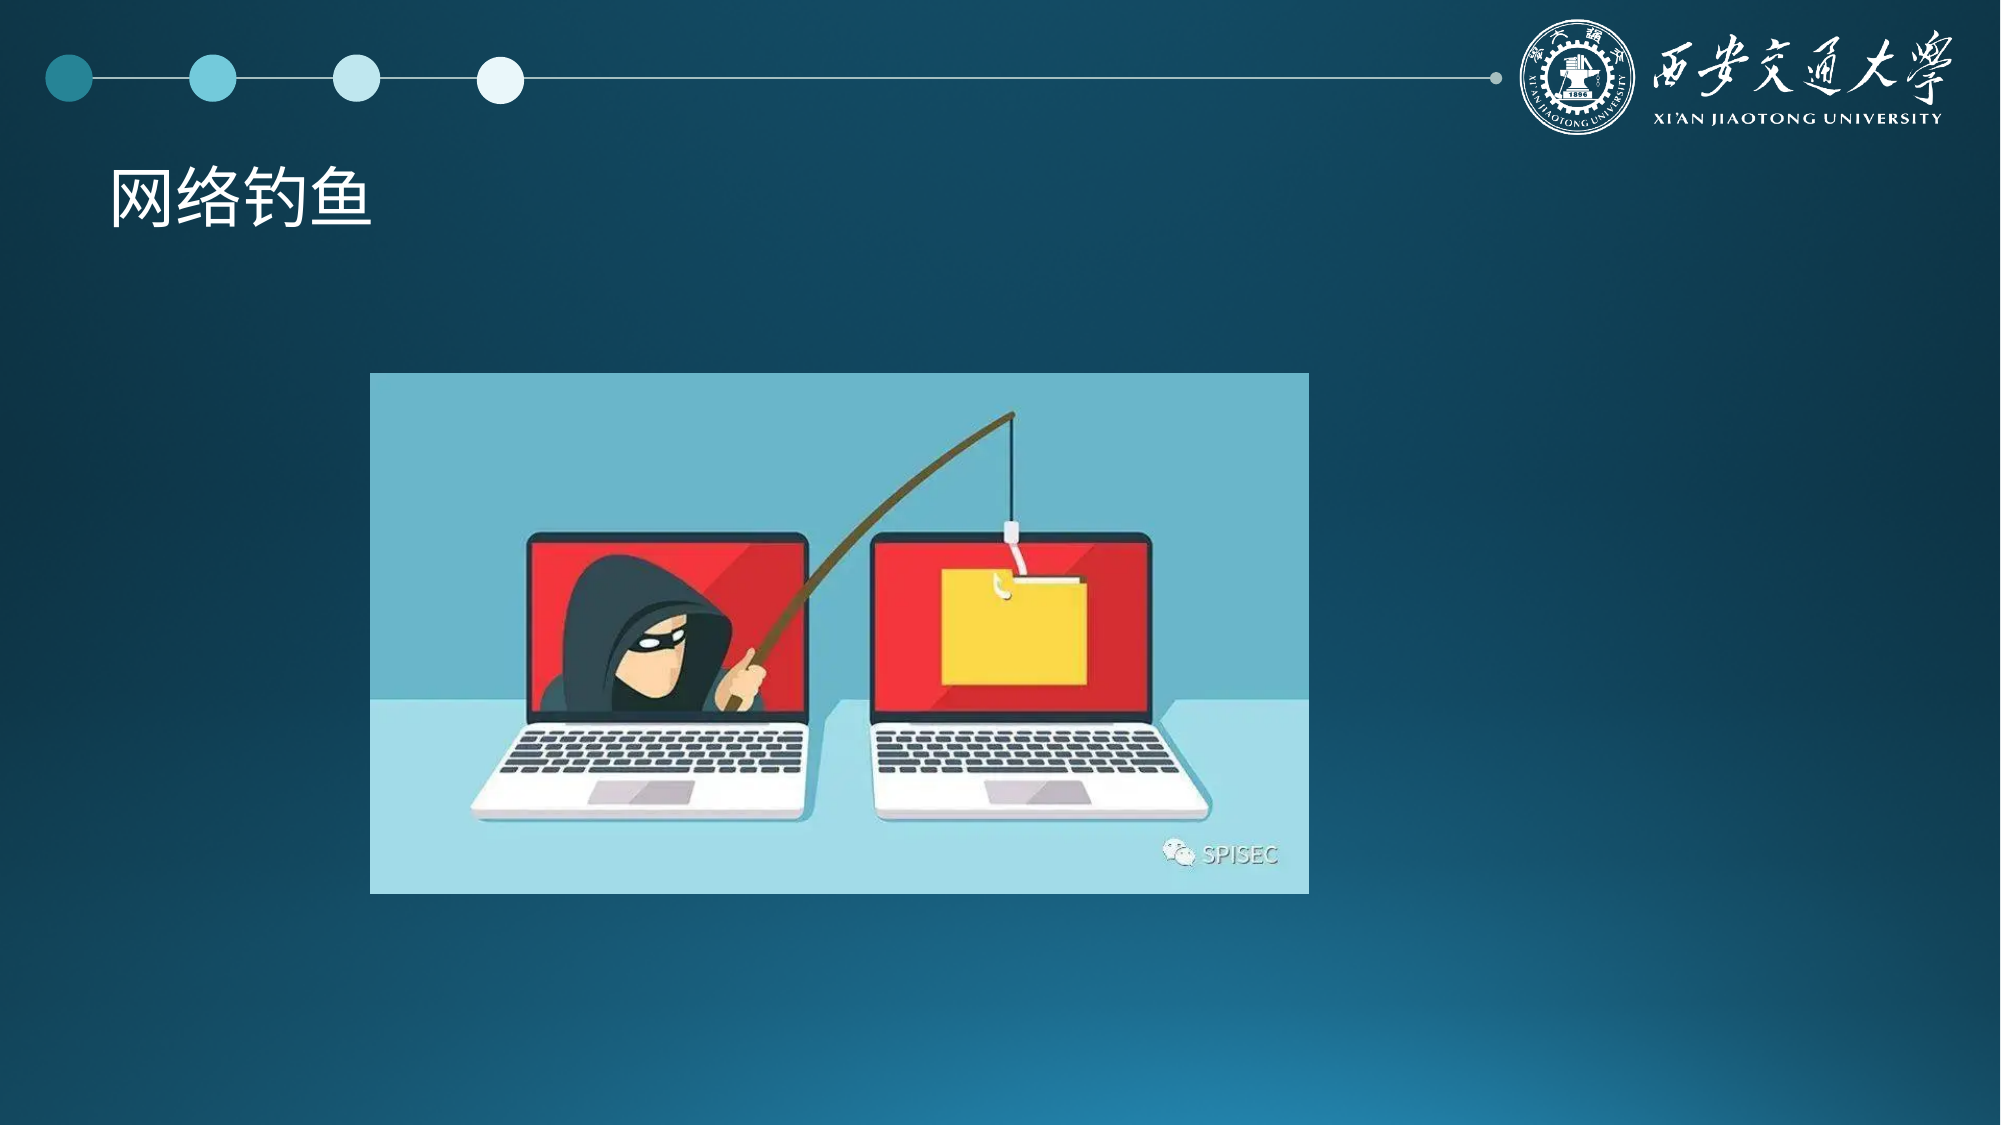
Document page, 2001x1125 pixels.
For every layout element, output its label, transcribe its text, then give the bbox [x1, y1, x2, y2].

text_box 网络钓鱼 [93, 148, 788, 243]
picture [0, 0, 2001, 1125]
